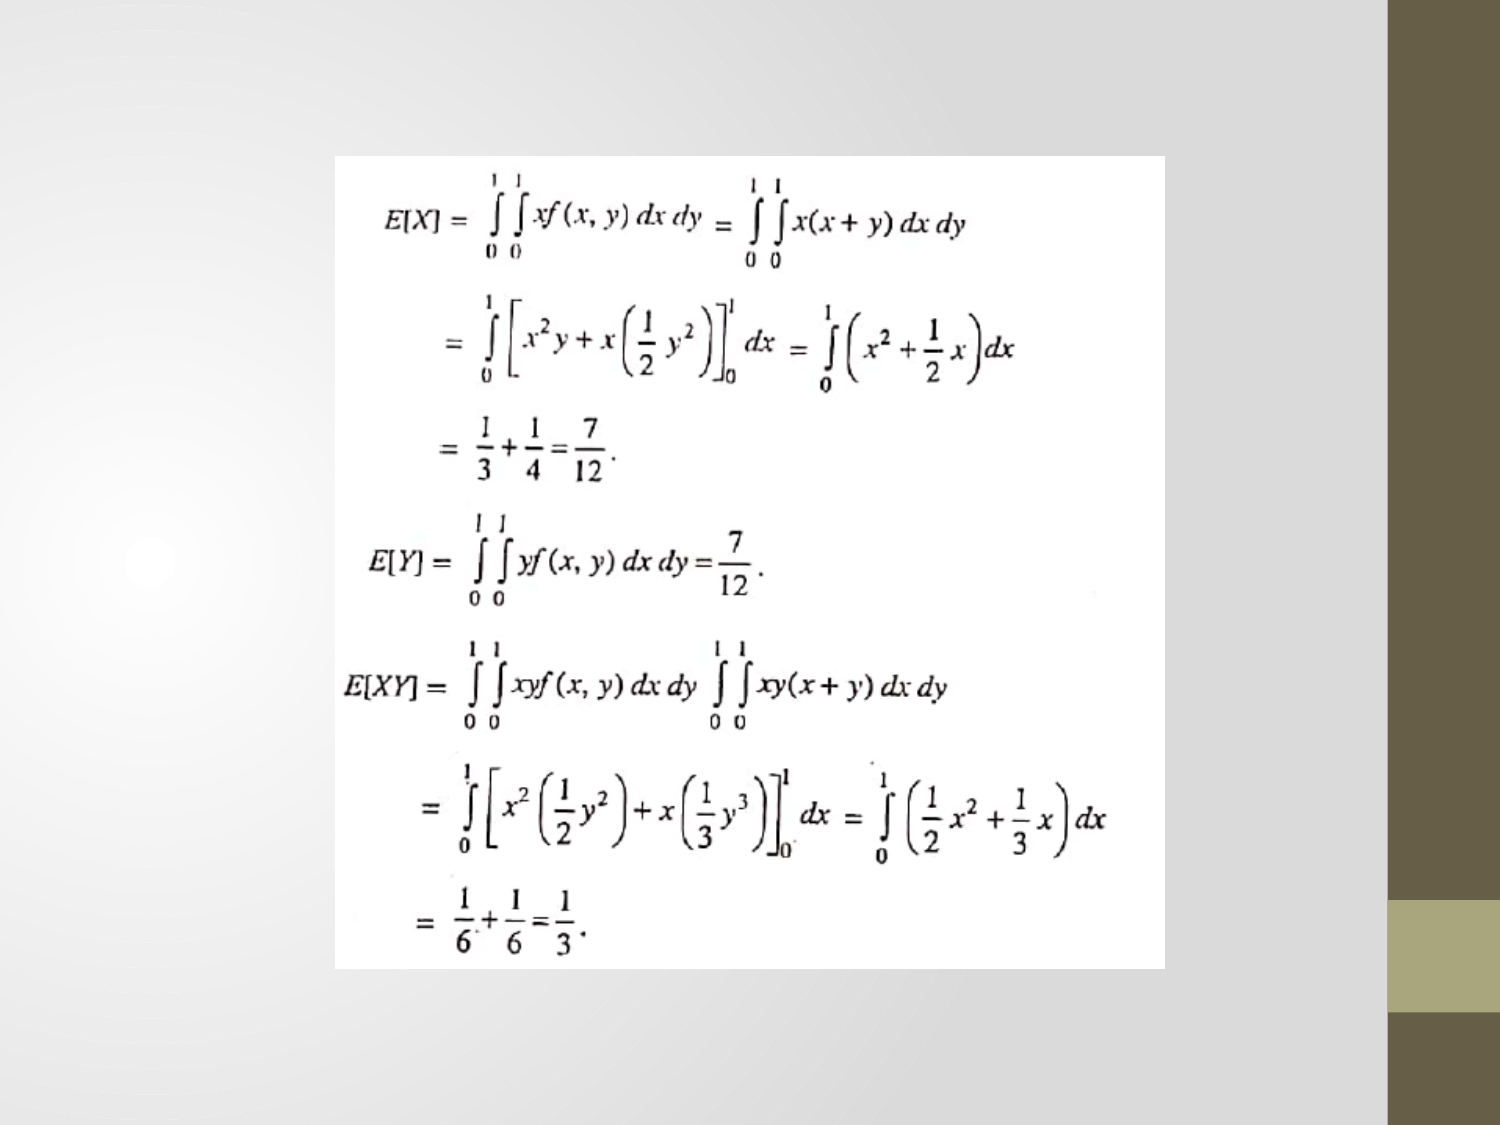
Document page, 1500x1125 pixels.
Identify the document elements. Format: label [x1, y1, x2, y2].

picture [335, 155, 1165, 970]
